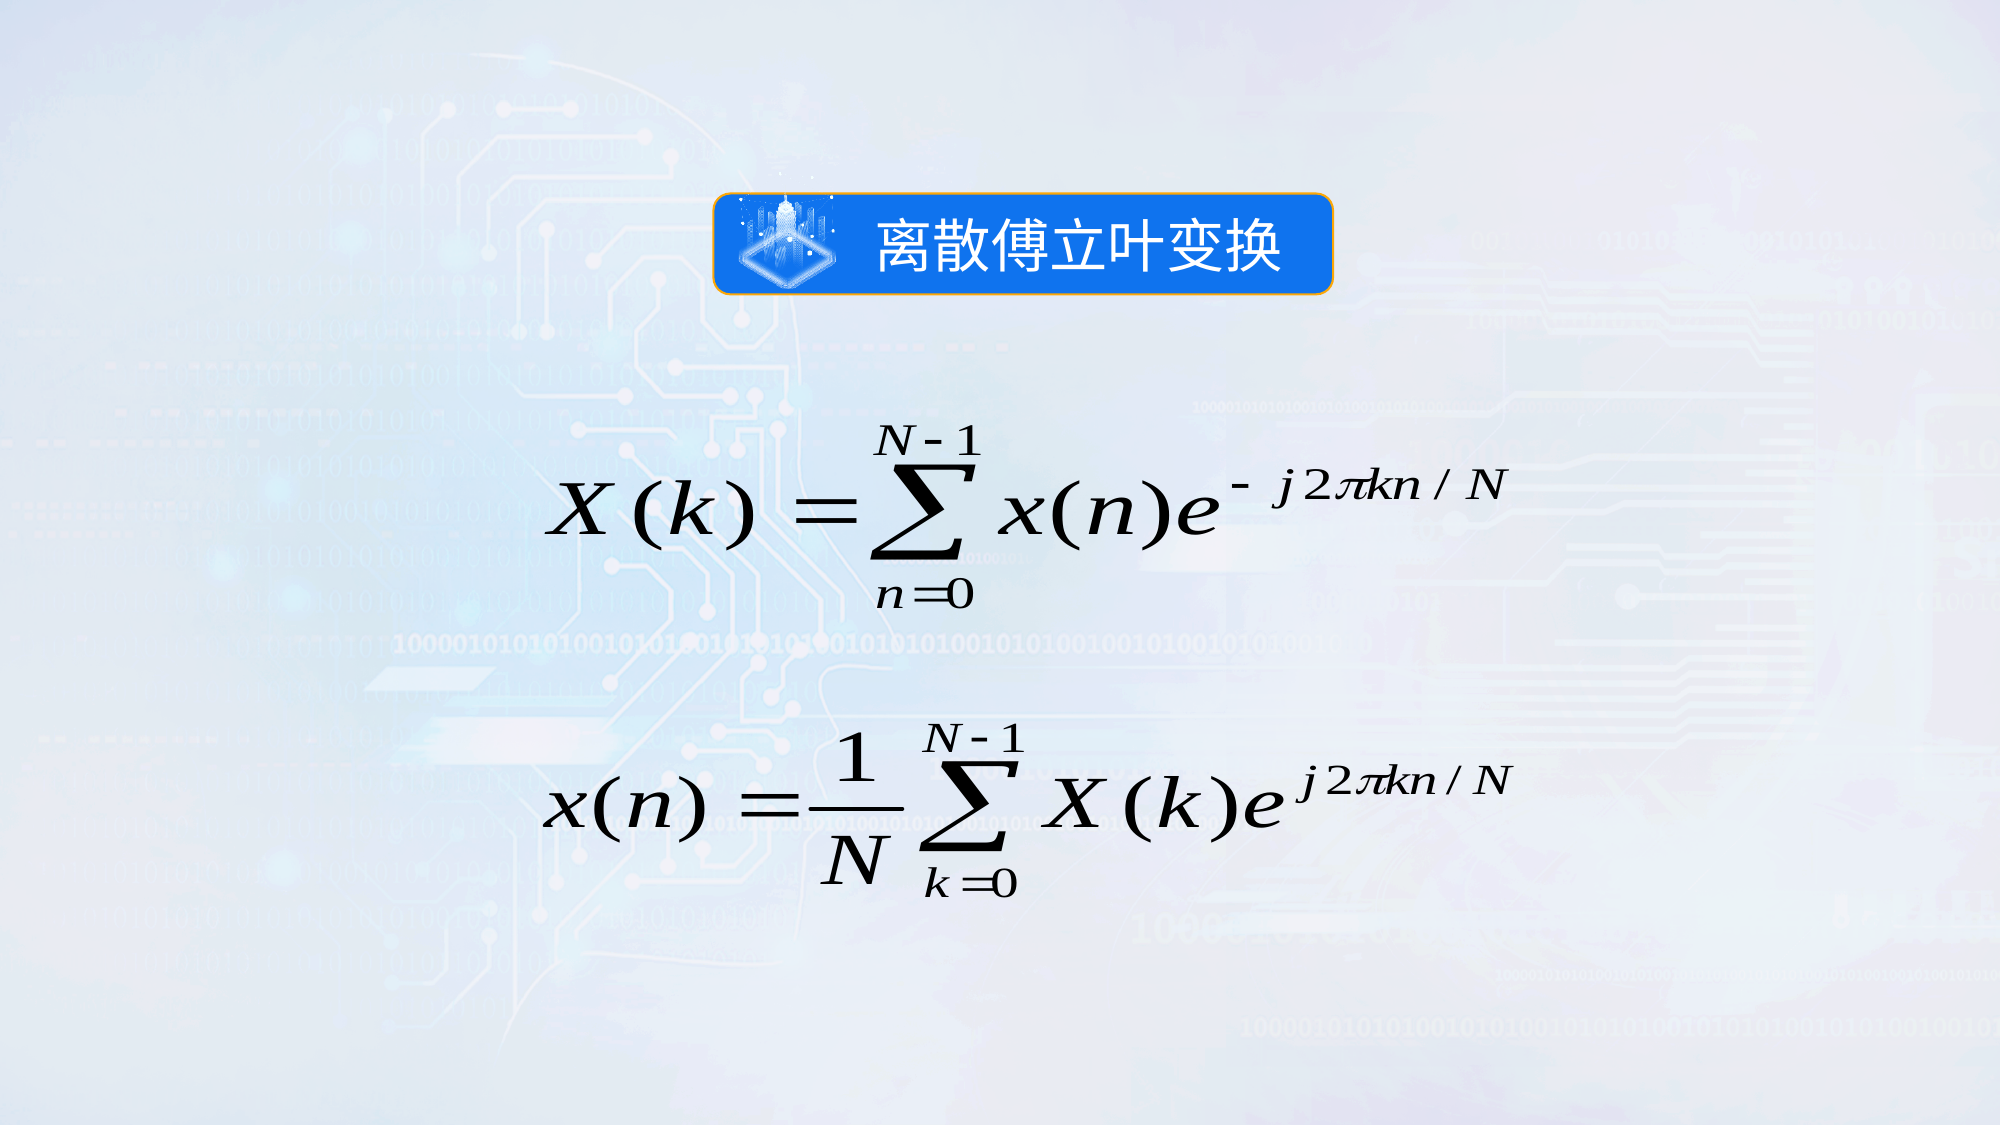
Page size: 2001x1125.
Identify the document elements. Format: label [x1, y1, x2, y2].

text_box [524, 404, 1542, 625]
picture [0, 0, 2000, 1125]
text_box [524, 704, 1542, 913]
text_box [713, 164, 1334, 295]
